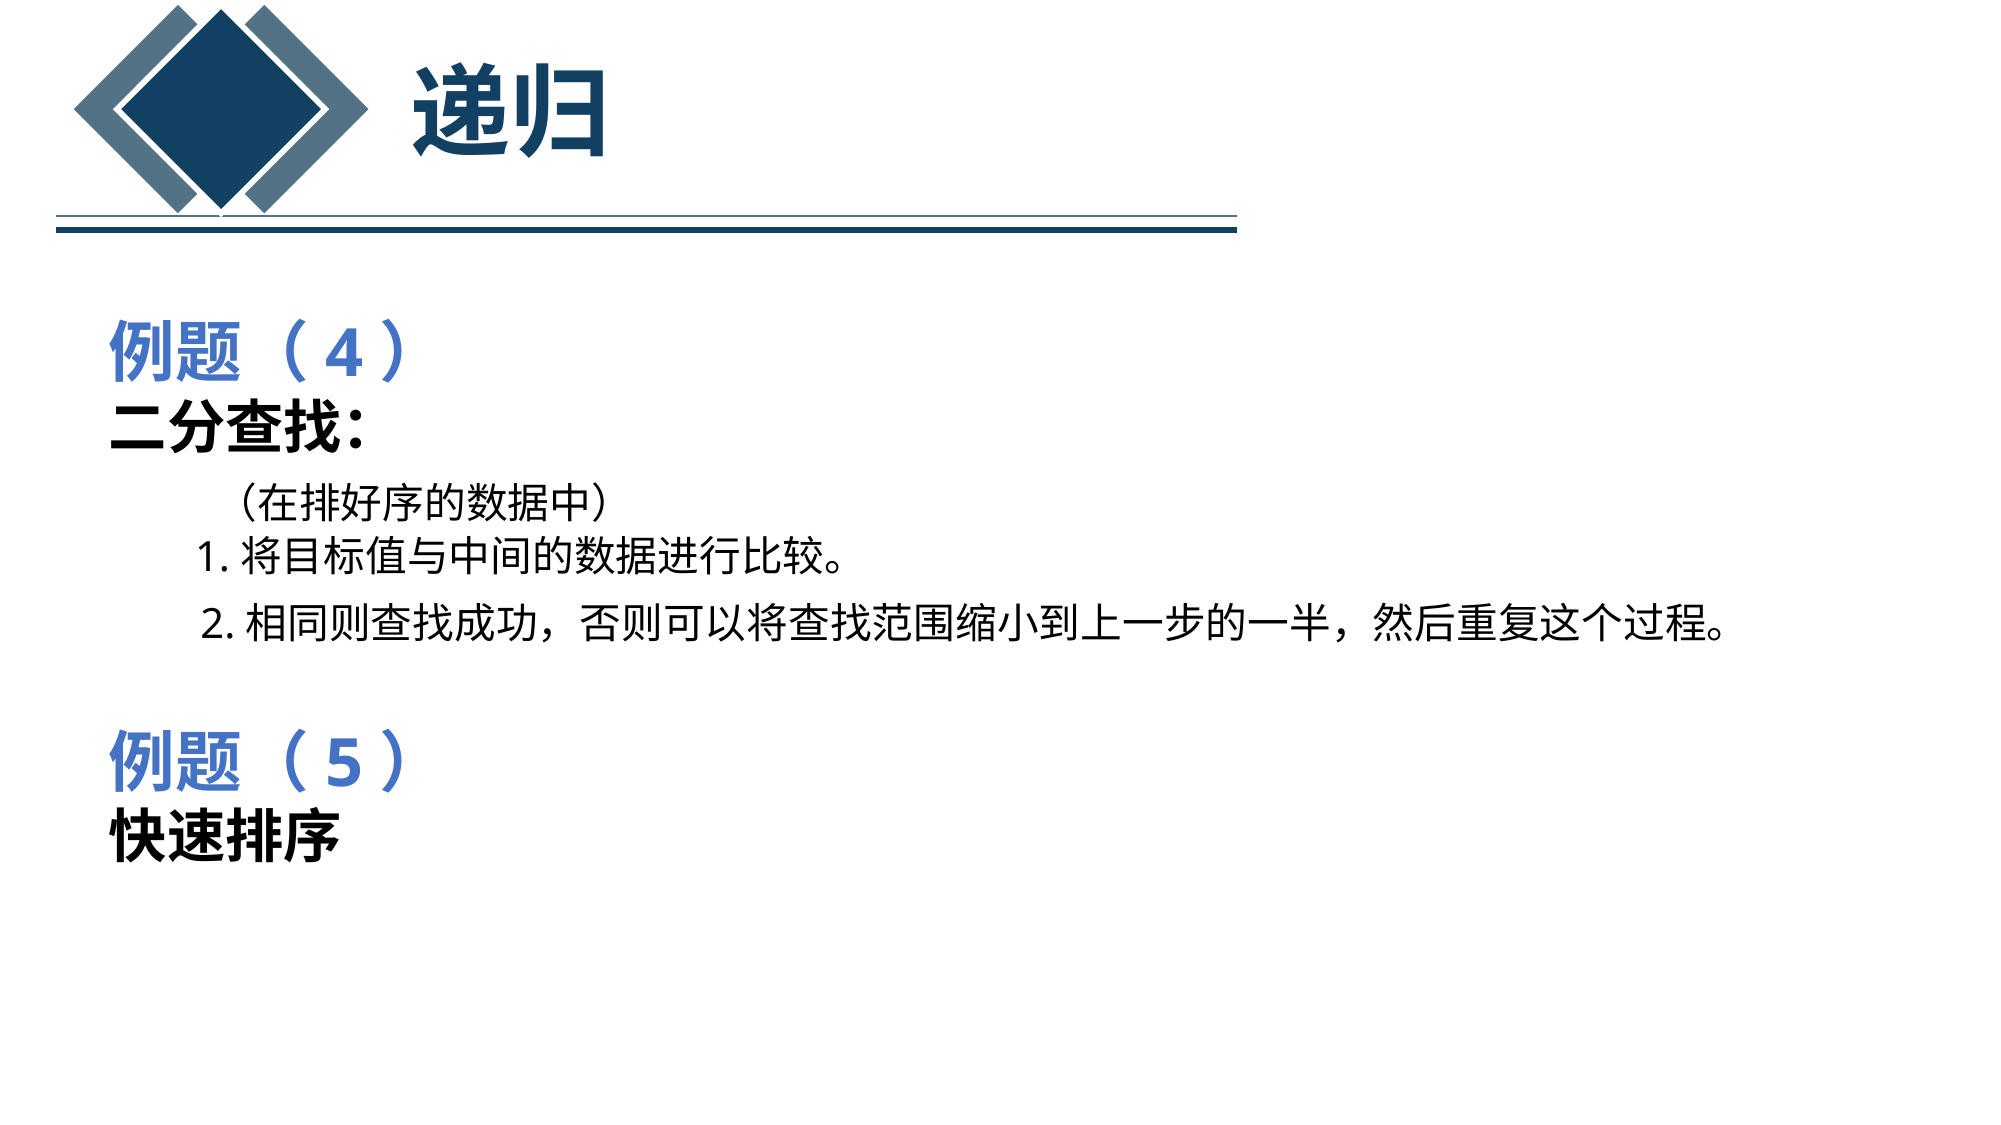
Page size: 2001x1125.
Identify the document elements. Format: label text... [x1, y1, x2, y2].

text_box [72, 3, 199, 215]
text_box 例题（4） 二分查找： （在排好序的数据中） 1.将目标值与中间的数据进行比较。 2.相同则查找成功，否则可以将查找范围缩小到上一步的一半，然后重复这个过程。 例题（5） 快速排序 [94, 302, 1940, 947]
text_box 递归 [395, 40, 626, 176]
text_box [243, 3, 370, 215]
text_box [115, 3, 327, 215]
